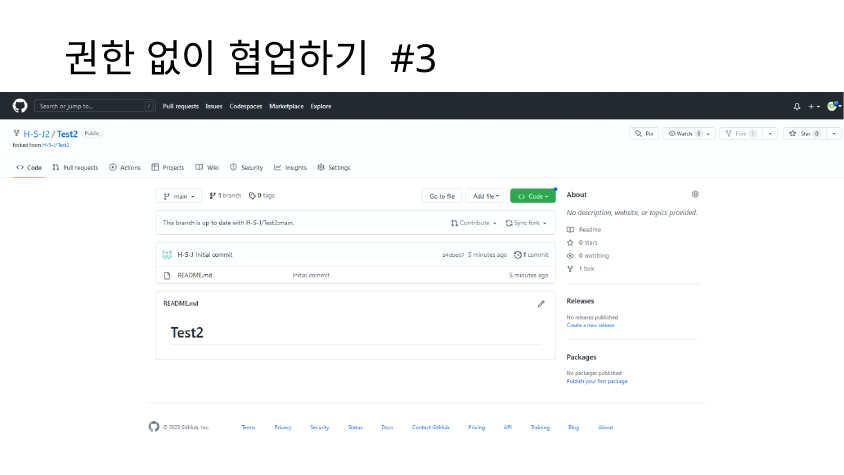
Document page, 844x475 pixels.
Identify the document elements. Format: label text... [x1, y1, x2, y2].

title 권한 없이 협업하기 #3 [0, 0, 510, 90]
picture [0, 91, 844, 475]
